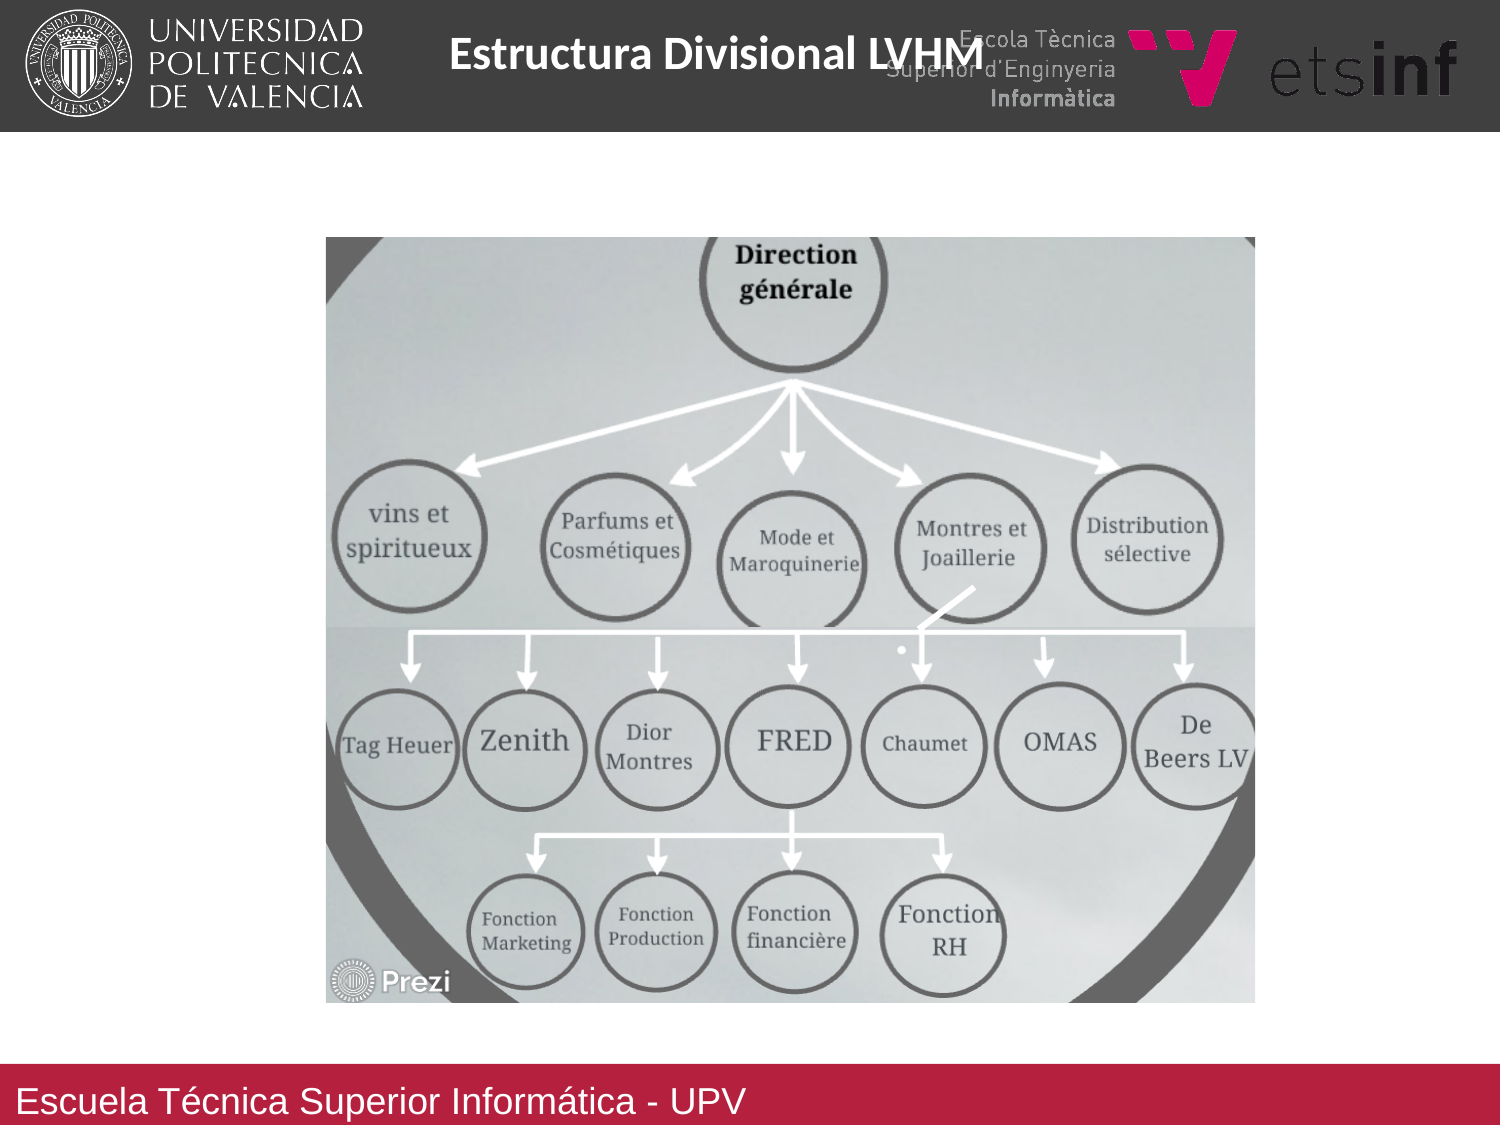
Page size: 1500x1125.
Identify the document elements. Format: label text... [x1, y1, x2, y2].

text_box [918, 586, 975, 630]
title Estructura Divisional LVHM [441, 0, 1256, 110]
picture [325, 237, 1256, 1003]
picture [24, 6, 364, 120]
picture [875, 20, 1466, 121]
